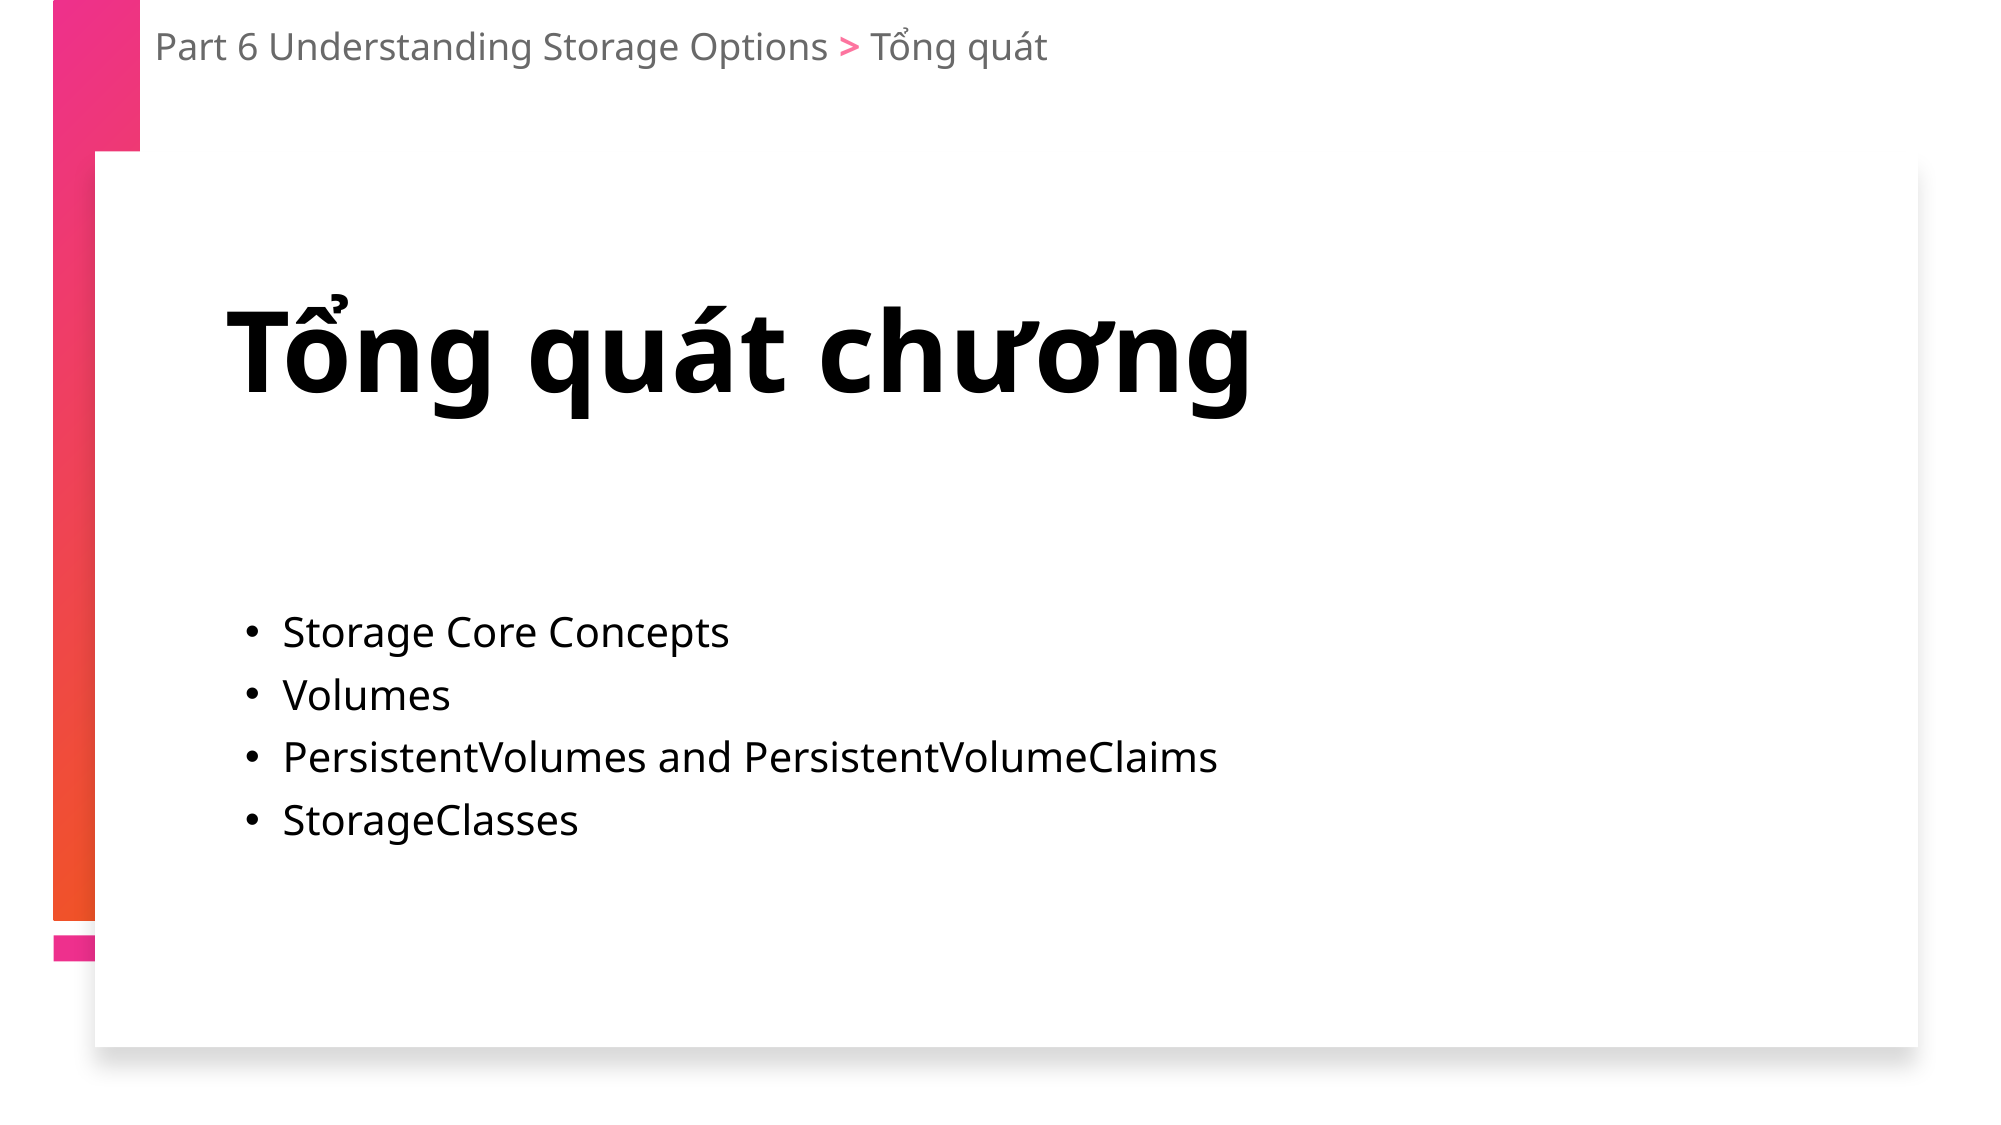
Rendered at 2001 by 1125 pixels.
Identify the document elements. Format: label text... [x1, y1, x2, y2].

text_box Part 6 Understanding Storage Options > Tổng quát [139, 15, 1316, 75]
text_box Tổng quát chương [210, 203, 1827, 425]
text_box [0, 437, 578, 524]
text_box Storage Core Concepts Volumes PersistentVolumes and PersistentVolumeClaims StorageClasses [211, 476, 1828, 974]
text_box [94, 150, 1919, 1048]
